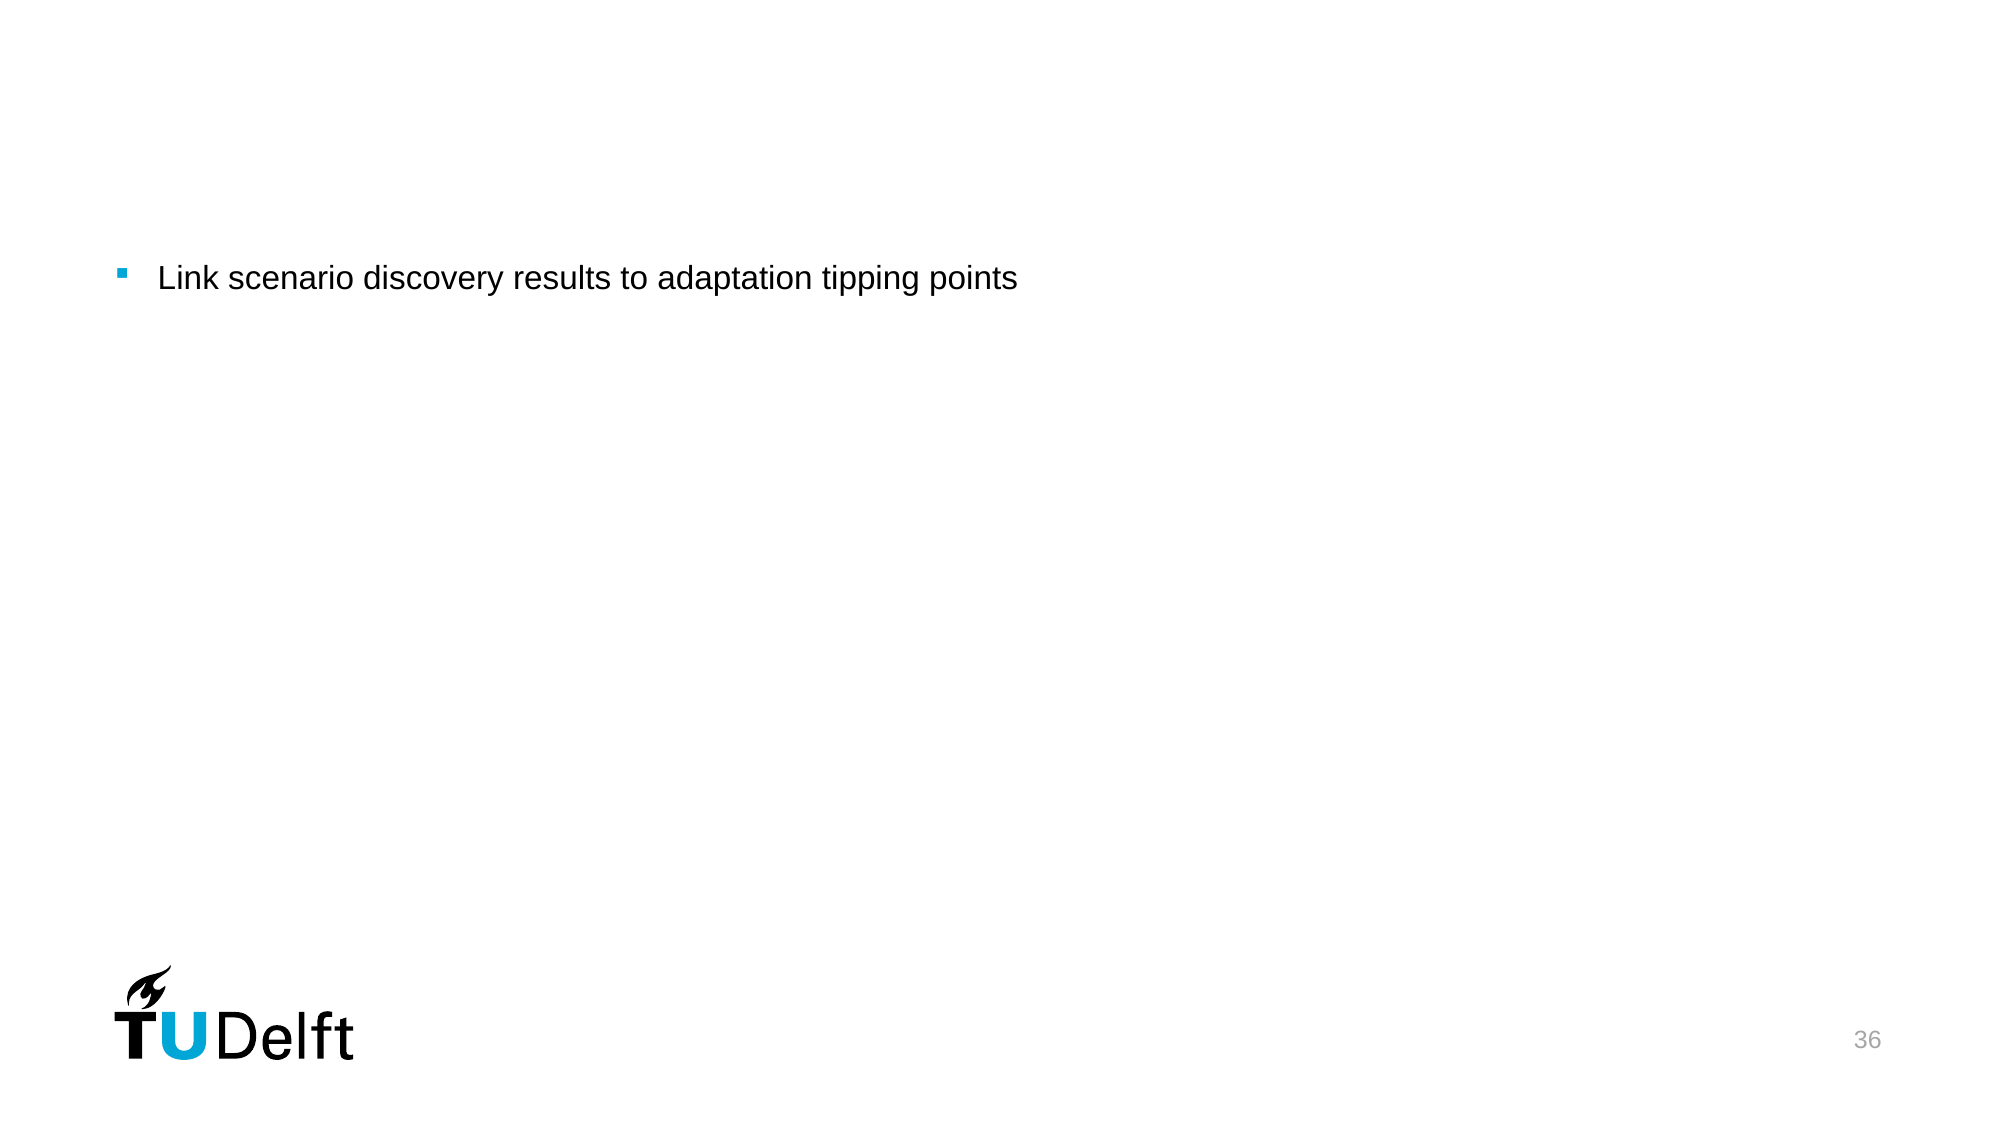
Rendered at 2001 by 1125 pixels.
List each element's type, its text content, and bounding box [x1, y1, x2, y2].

slide_number 36 [1810, 1008, 1882, 1069]
list Link scenario discovery results to adaptation tipping points [114, 261, 1882, 976]
